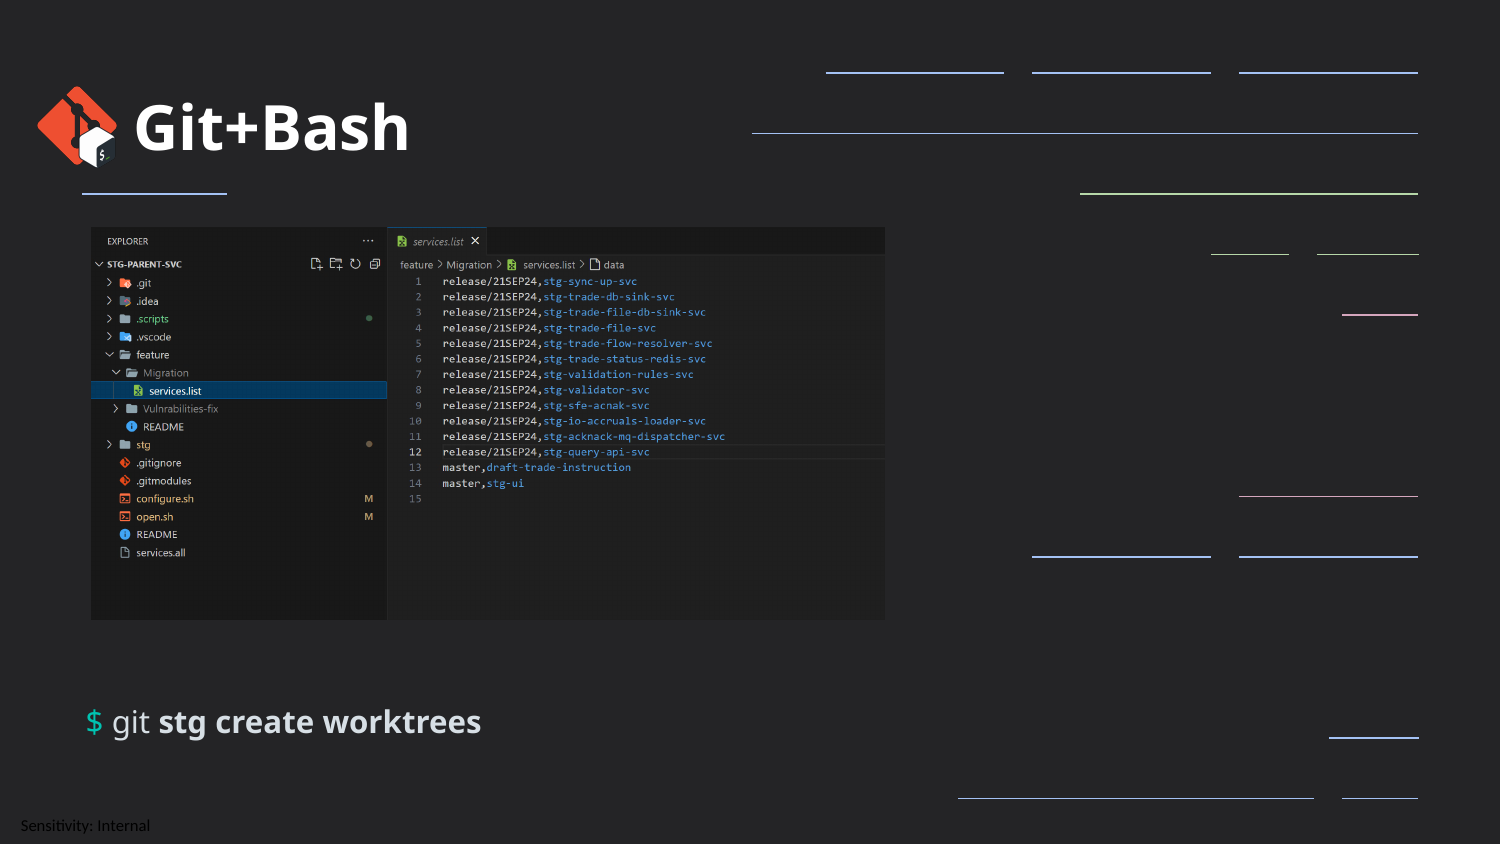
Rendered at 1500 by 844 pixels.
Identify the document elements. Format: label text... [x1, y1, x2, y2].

text_box $ git stg create worktrees [70, 677, 914, 765]
picture [35, 83, 119, 168]
title Git+Bash [118, 72, 1382, 167]
picture [90, 227, 885, 621]
